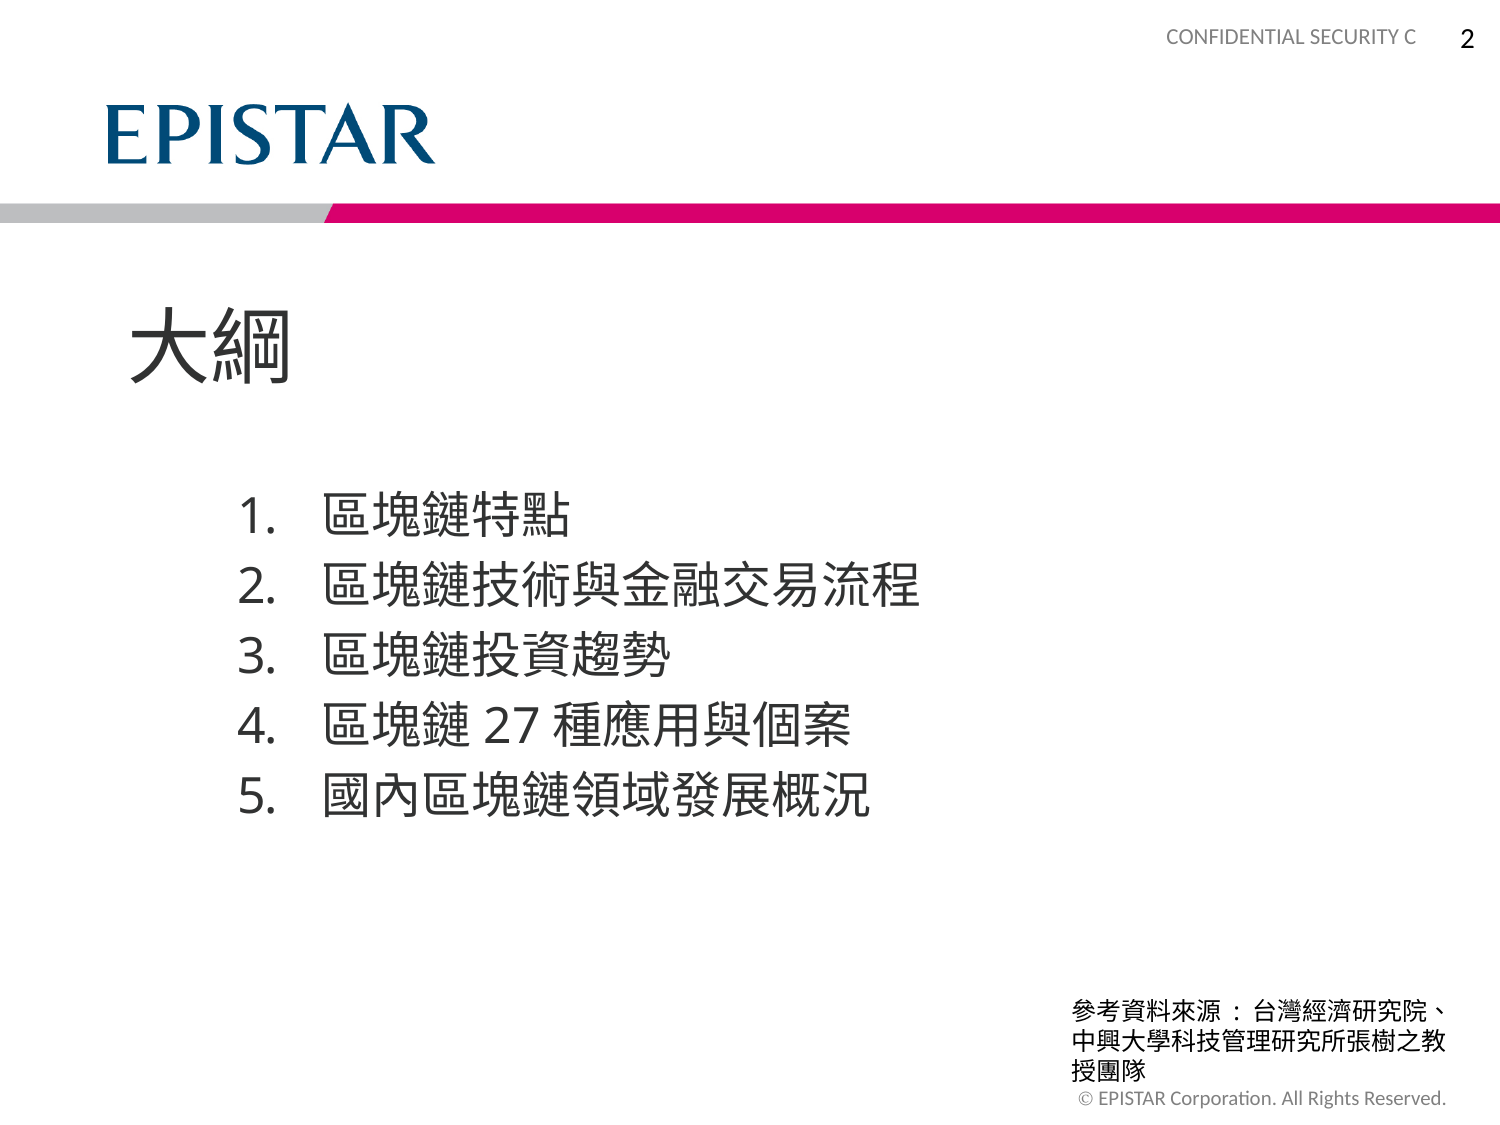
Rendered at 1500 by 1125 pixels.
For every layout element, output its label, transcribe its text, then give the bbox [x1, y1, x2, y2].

text_box 參考資料來源 : 台灣經濟研究院、中興大學科技管理研究所張樹之教授團隊 [1057, 987, 1471, 1093]
picture [0, 101, 1500, 223]
text_box 大綱 [112, 286, 1388, 528]
text_box 區塊鏈特點 區塊鏈技術與金融交易流程 區塊鏈投資趨勢 區塊鏈27種應用與個案 國內區塊鏈領域發展概況 [222, 475, 1273, 764]
slide_number 2 [1139, 11, 1490, 91]
